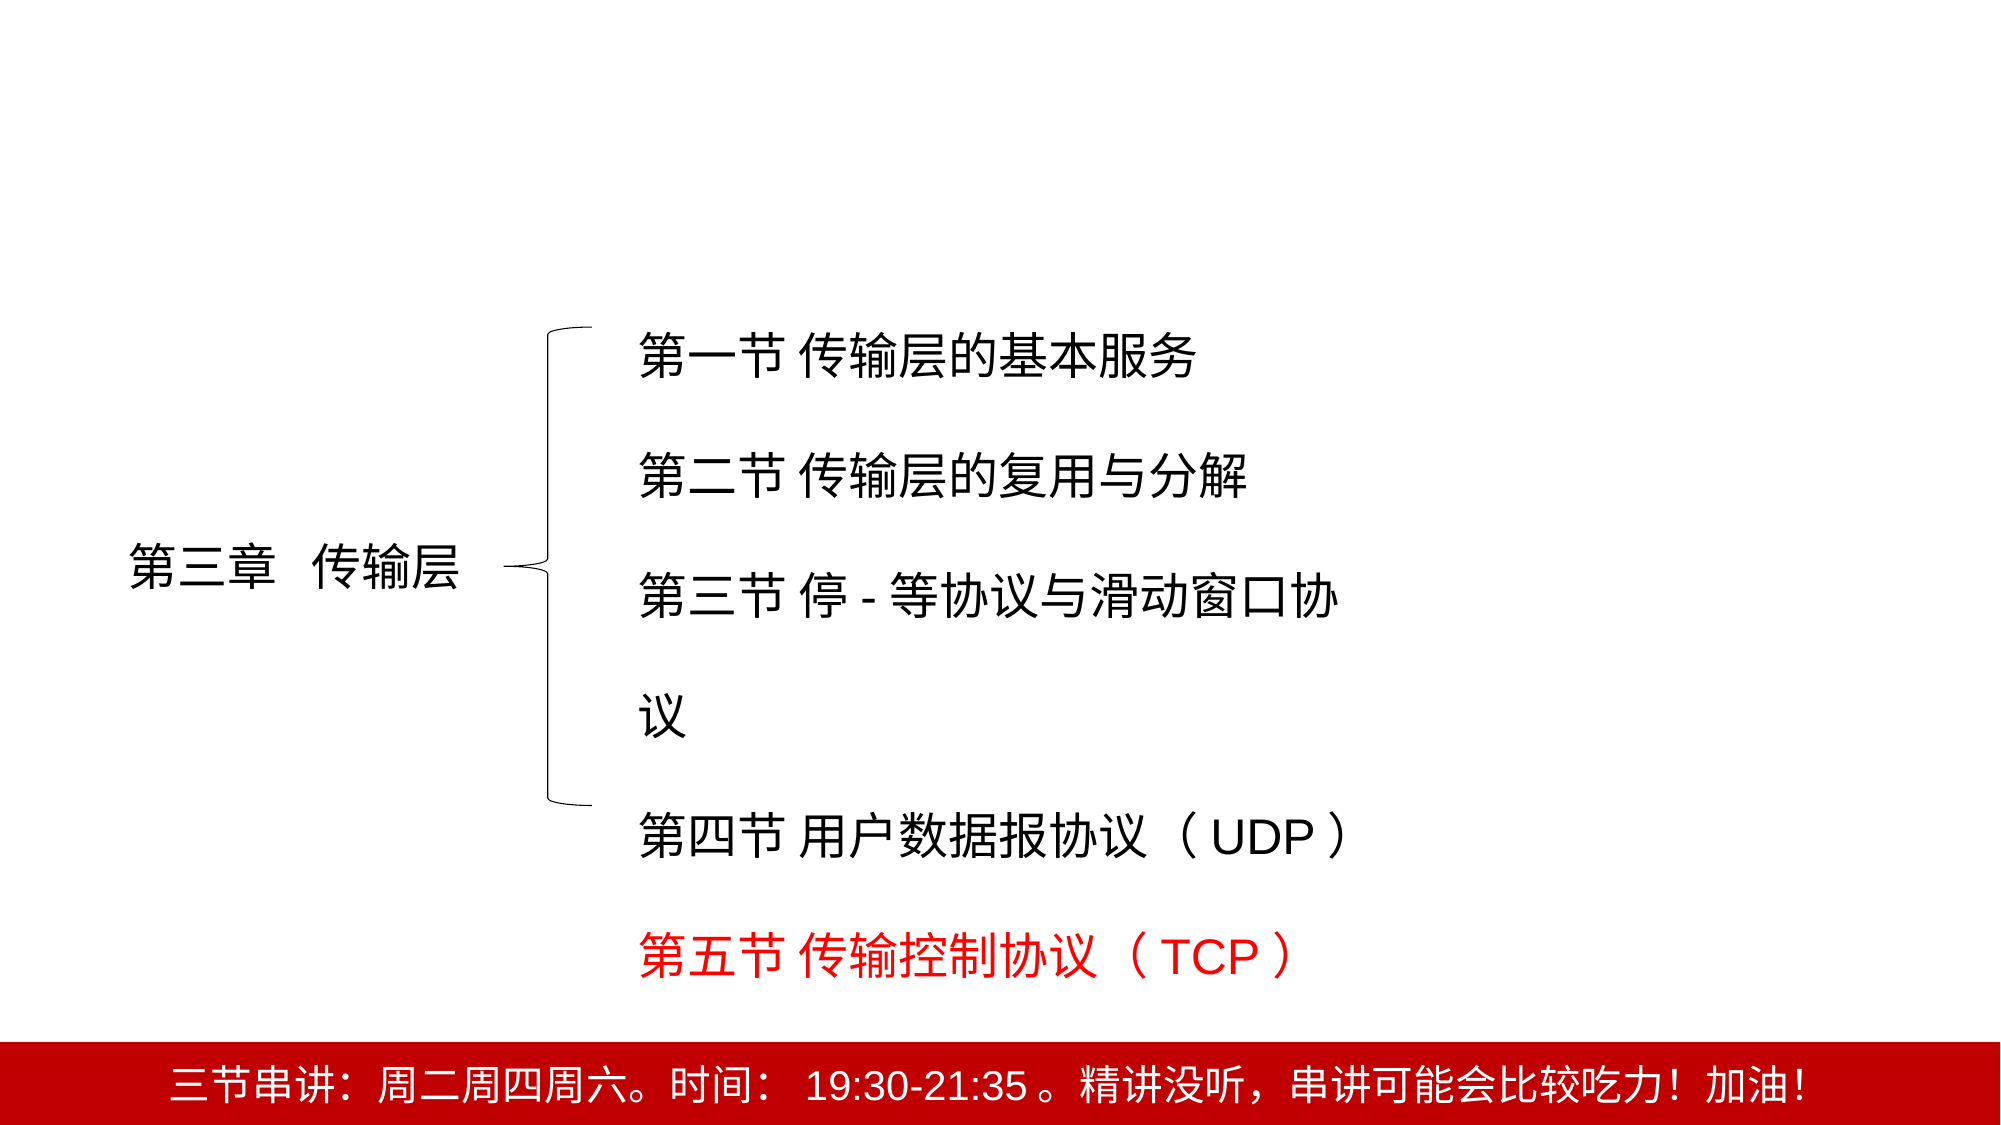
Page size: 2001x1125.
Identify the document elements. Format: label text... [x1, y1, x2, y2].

text_box 第三章 传输层 [112, 528, 489, 604]
text_box [503, 326, 592, 807]
text_box 第一节 传输层的基本服务 第二节 传输层的复用与分解 第三节 停-等协议与滑动窗口协议 第四节 用户数据报协议（UDP） 第五节 传输控制协议（TCP） [622, 257, 1404, 993]
